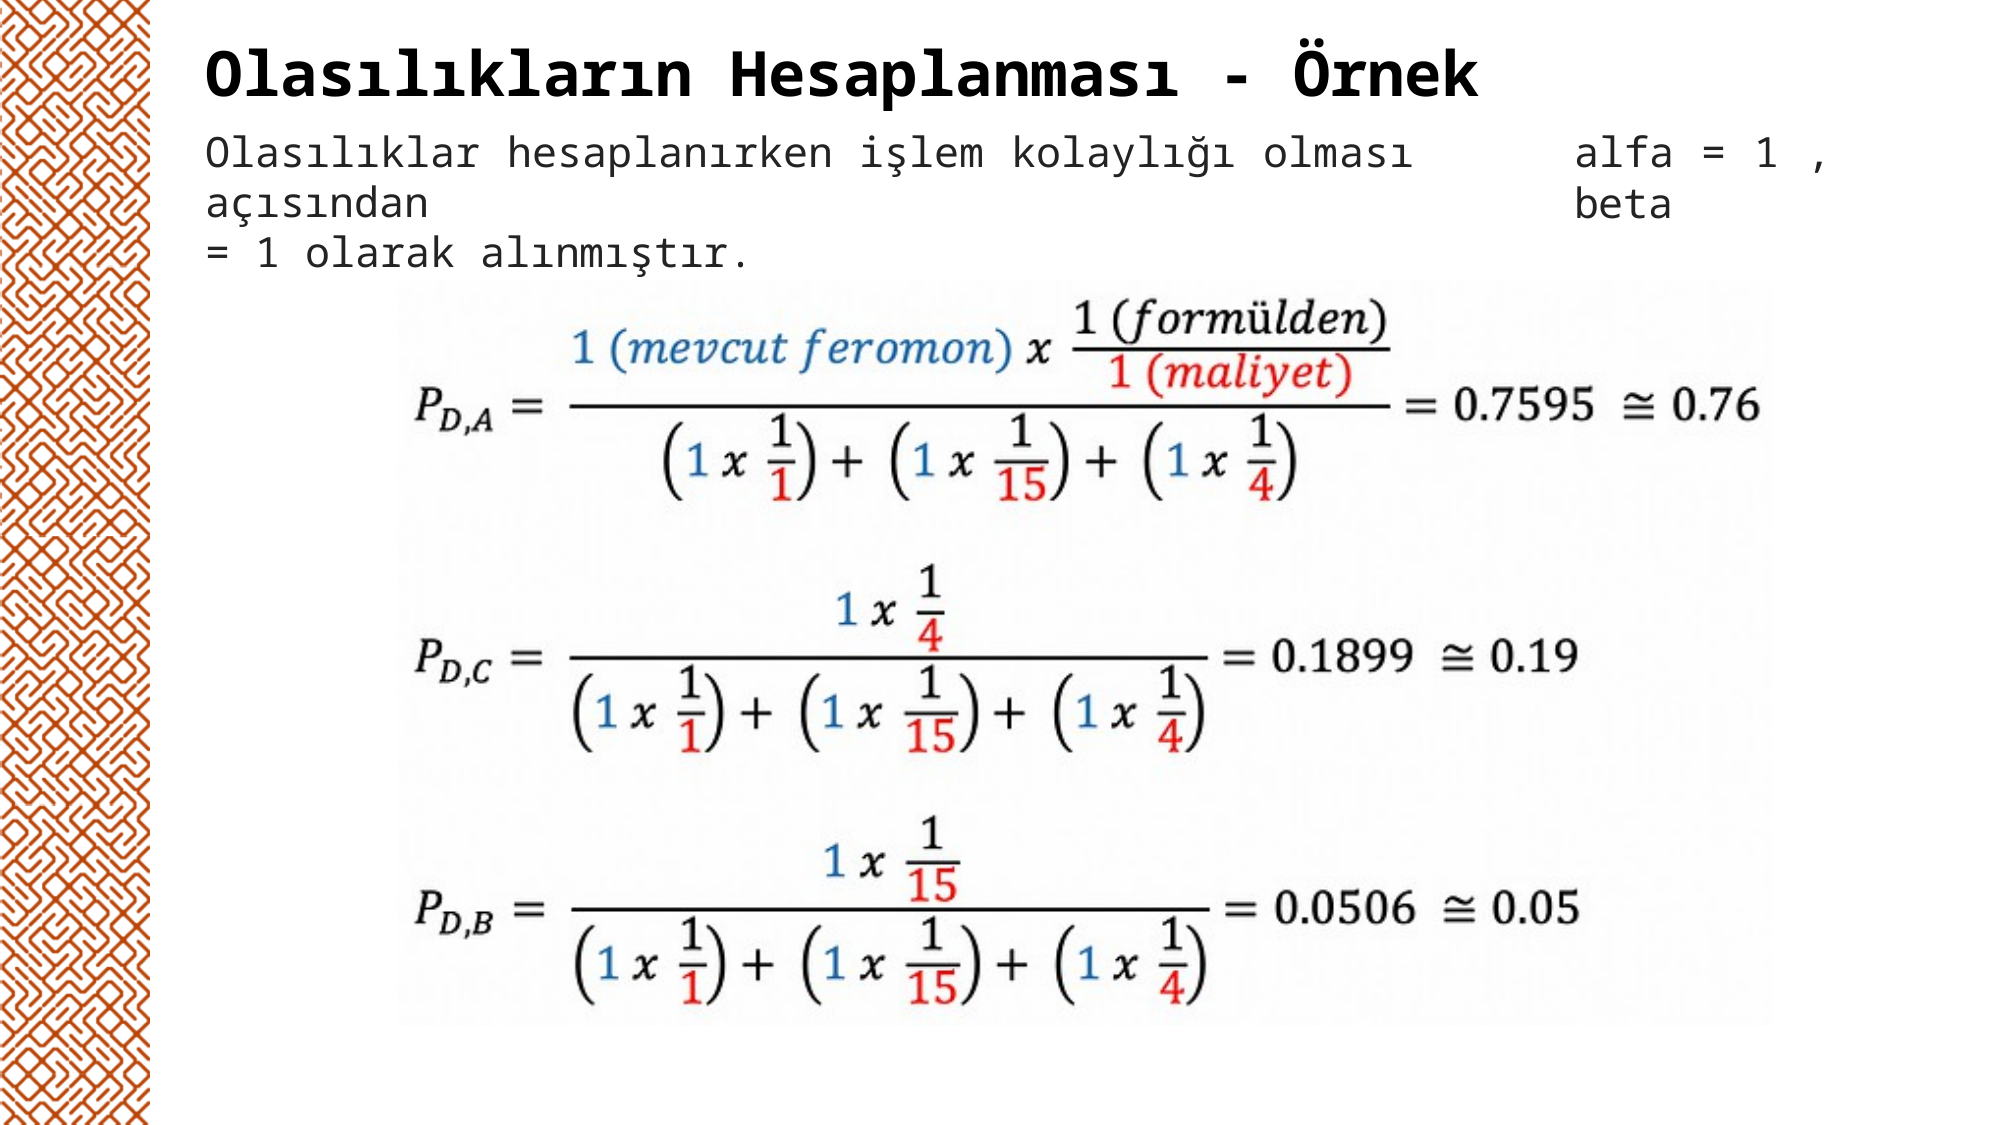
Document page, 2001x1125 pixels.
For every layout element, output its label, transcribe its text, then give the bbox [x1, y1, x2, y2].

title Olasılıkların Hesaplanması - Örnek [154, 32, 1952, 223]
picture [396, 279, 1773, 1026]
text_box Olasılıklar hesaplanırken işlem kolaylığı olması açısından = 1 olarak alınmıştır. [203, 124, 1552, 277]
text_box alfa = 1 , beta [1572, 124, 1932, 227]
picture [0, 0, 150, 1125]
